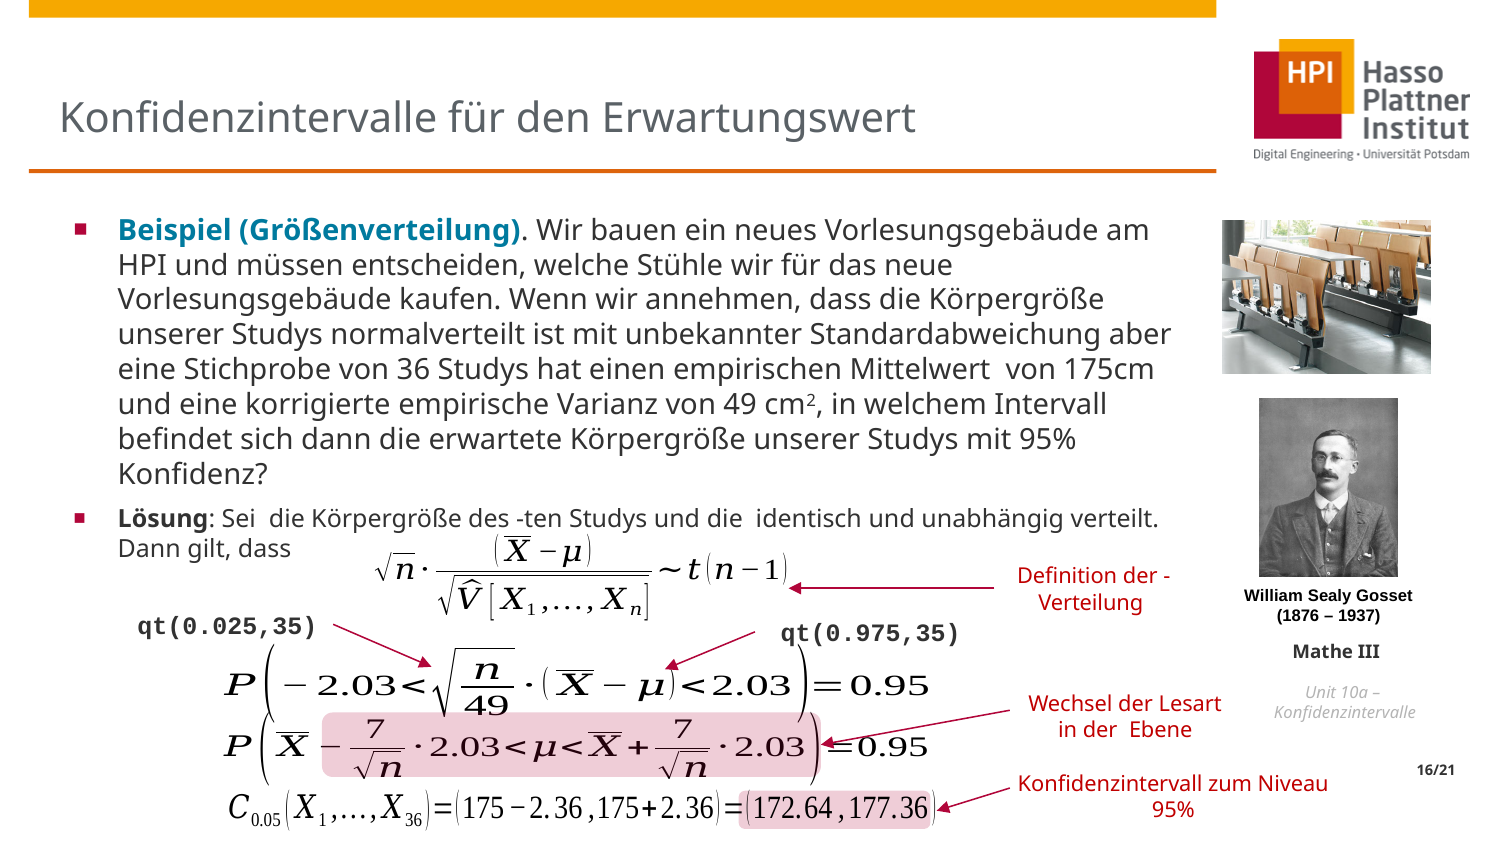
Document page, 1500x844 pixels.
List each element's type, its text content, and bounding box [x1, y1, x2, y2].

text_box William Sealy Gosset (1876 – 1937) [1234, 581, 1423, 629]
picture [1254, 39, 1470, 161]
picture [1222, 220, 1431, 374]
text_box qt(0.975,35) [754, 609, 987, 655]
text_box [319, 710, 824, 780]
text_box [820, 709, 1010, 745]
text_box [332, 624, 432, 667]
text_box Konfidenzintervall zum Niveau 95% [994, 768, 1353, 824]
title Konfidenzintervalle für den Erwartungswert [58, 17, 1187, 170]
text_box [736, 788, 933, 832]
text_box qt(0.025,35) [121, 602, 334, 647]
picture [1259, 397, 1399, 577]
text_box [936, 787, 1011, 811]
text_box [664, 631, 756, 670]
